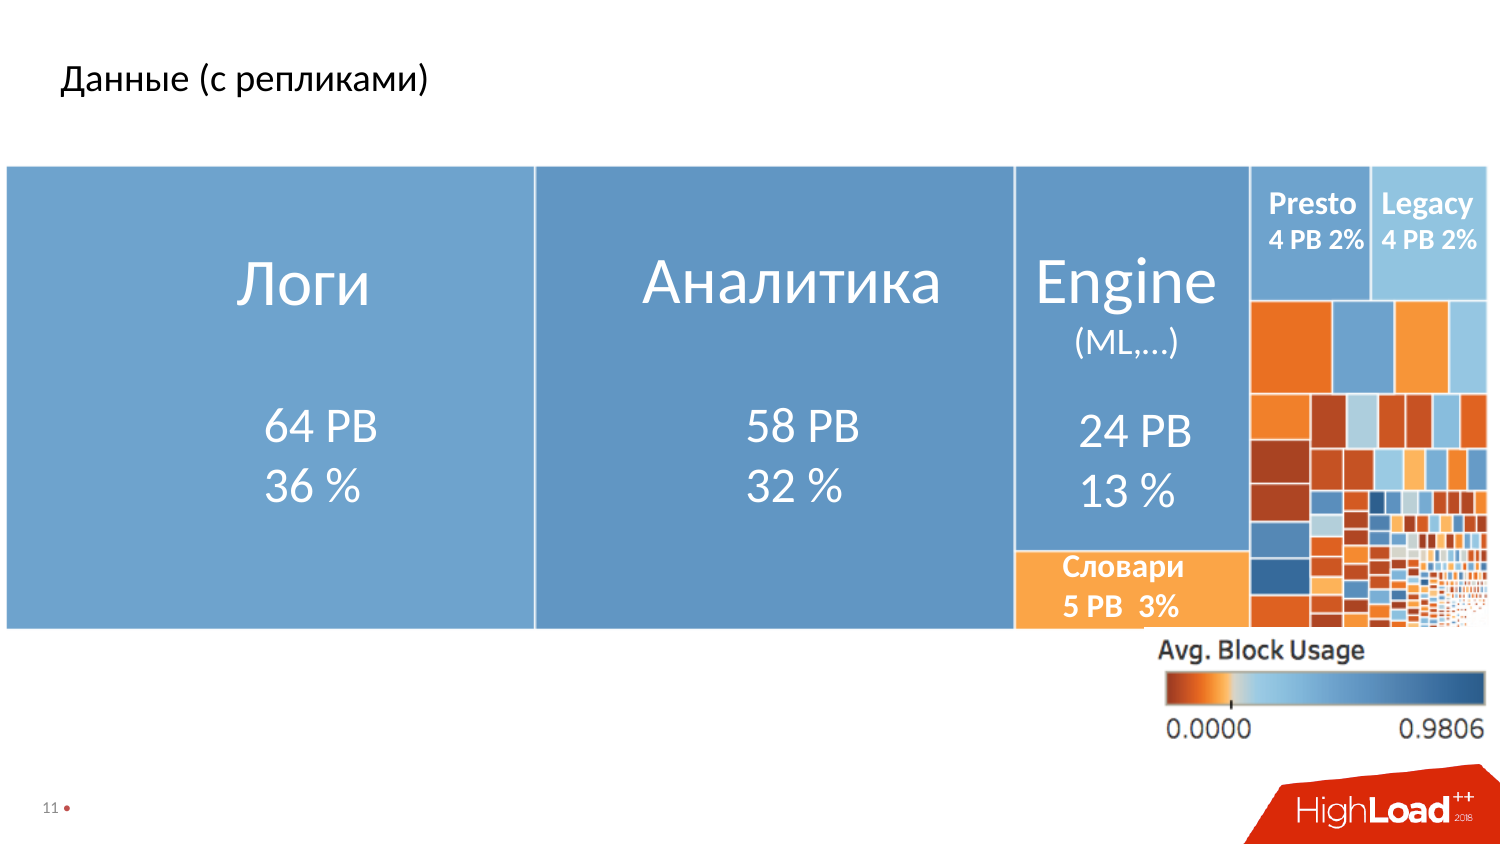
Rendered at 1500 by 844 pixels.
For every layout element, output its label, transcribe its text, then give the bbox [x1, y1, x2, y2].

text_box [220, 231, 395, 522]
title Данные (с репликами) [45, 44, 1454, 107]
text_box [626, 229, 960, 522]
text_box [1018, 229, 1235, 528]
picture [0, 0, 1500, 844]
